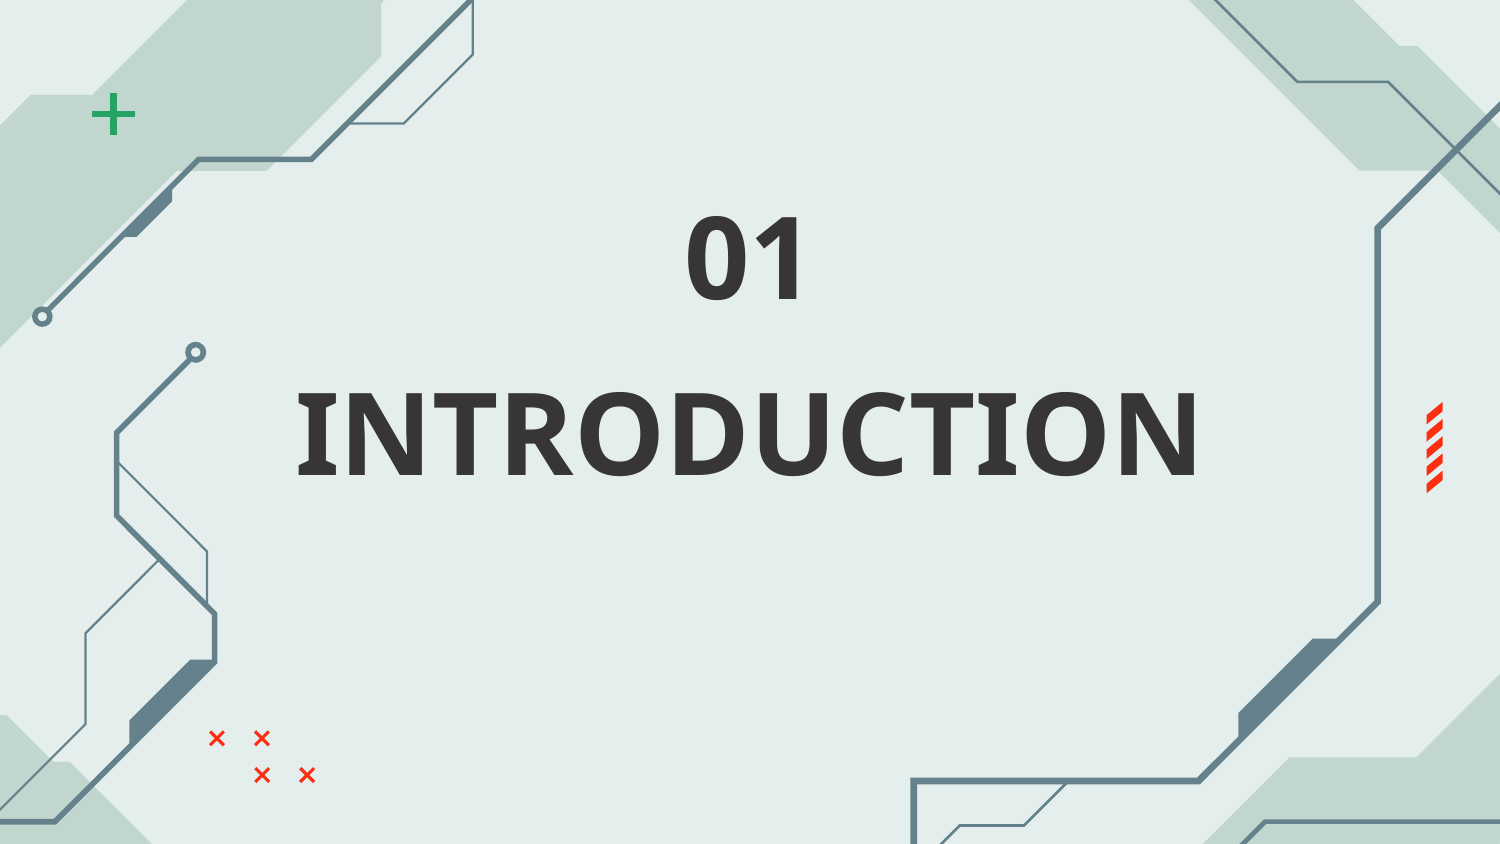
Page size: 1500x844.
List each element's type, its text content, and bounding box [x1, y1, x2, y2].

title 01 [642, 190, 858, 318]
title INTRODUCTION [216, 343, 1284, 517]
